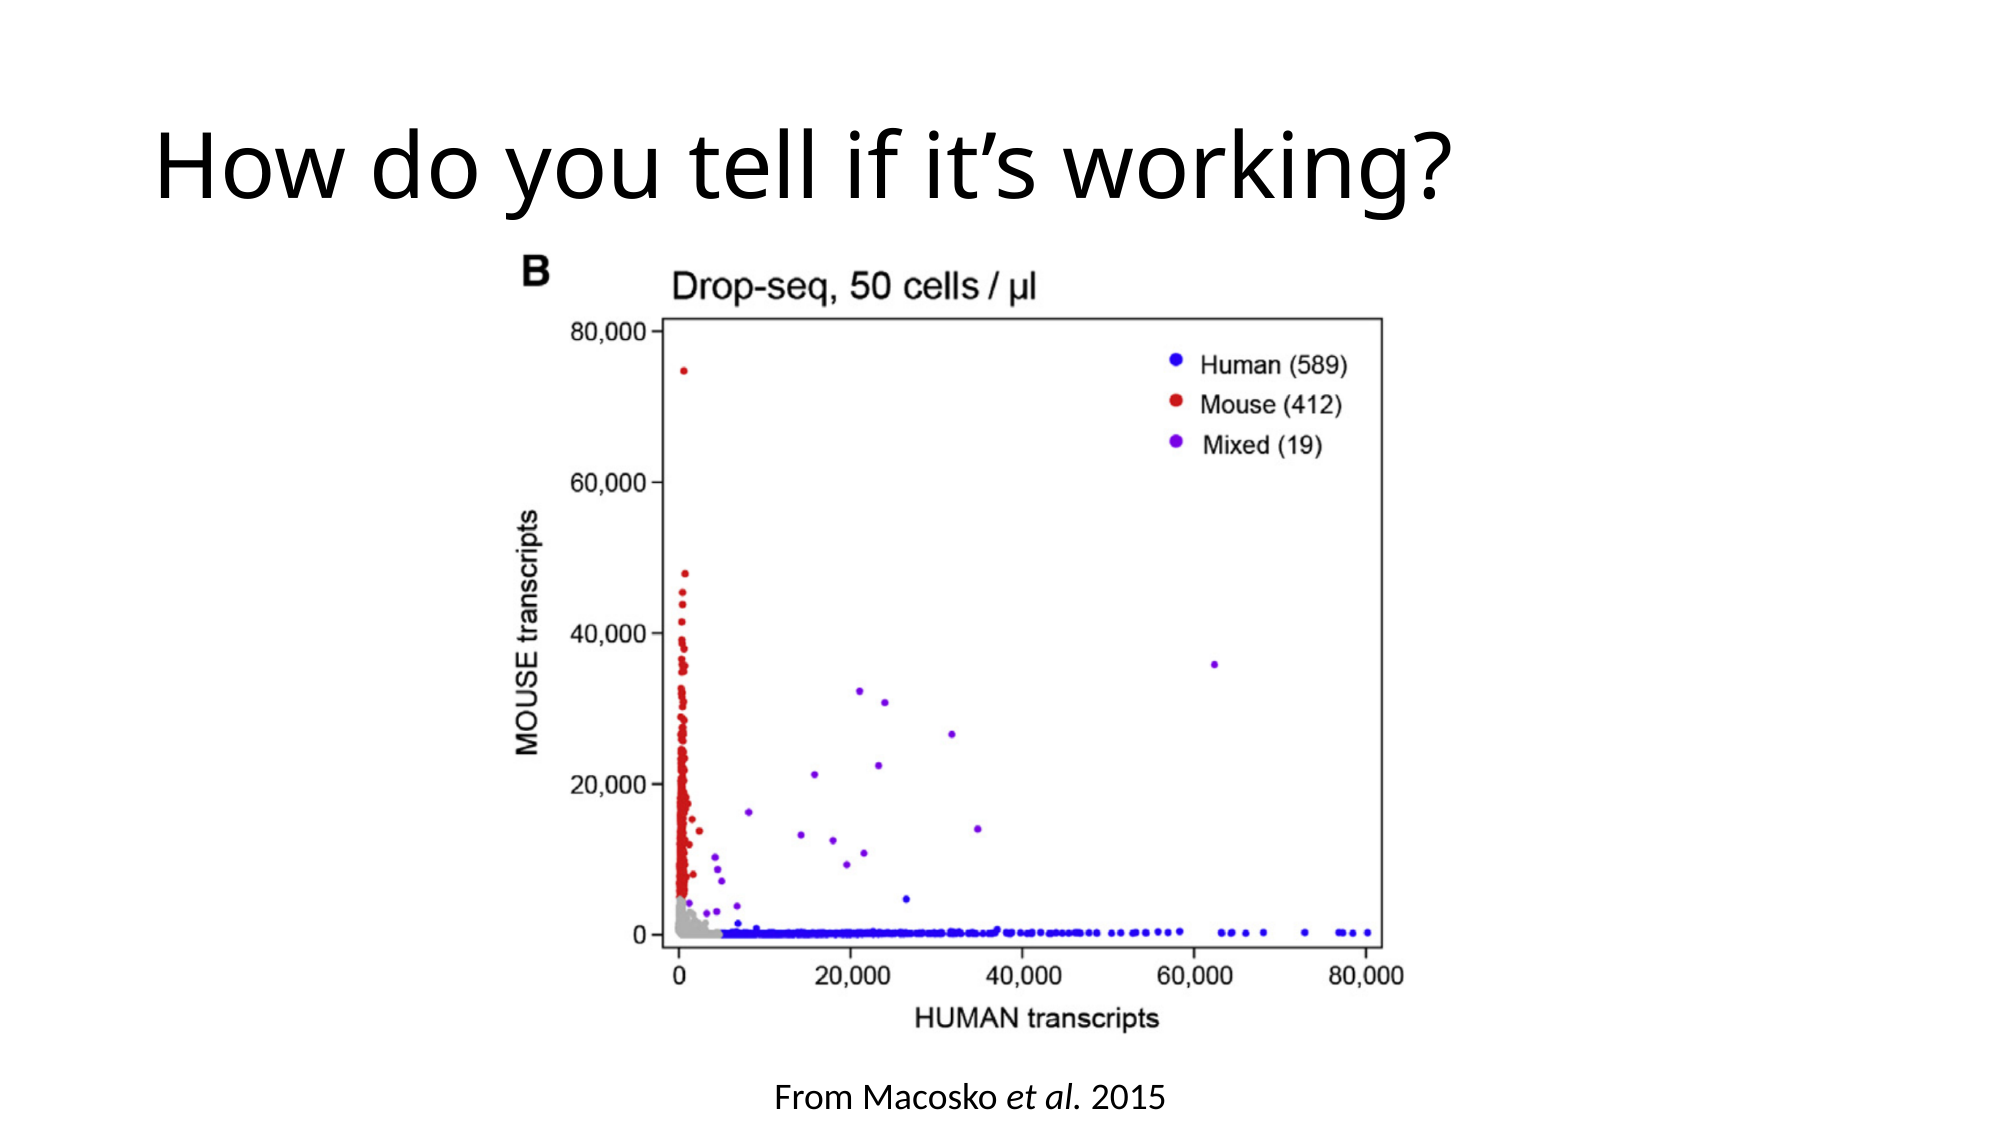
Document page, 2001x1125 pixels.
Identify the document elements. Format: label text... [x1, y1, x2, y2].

picture [484, 233, 1457, 1065]
title How do you tell if it’s working? [137, 59, 1863, 278]
text_box From Macosko et al. 2015 [759, 1065, 1182, 1125]
